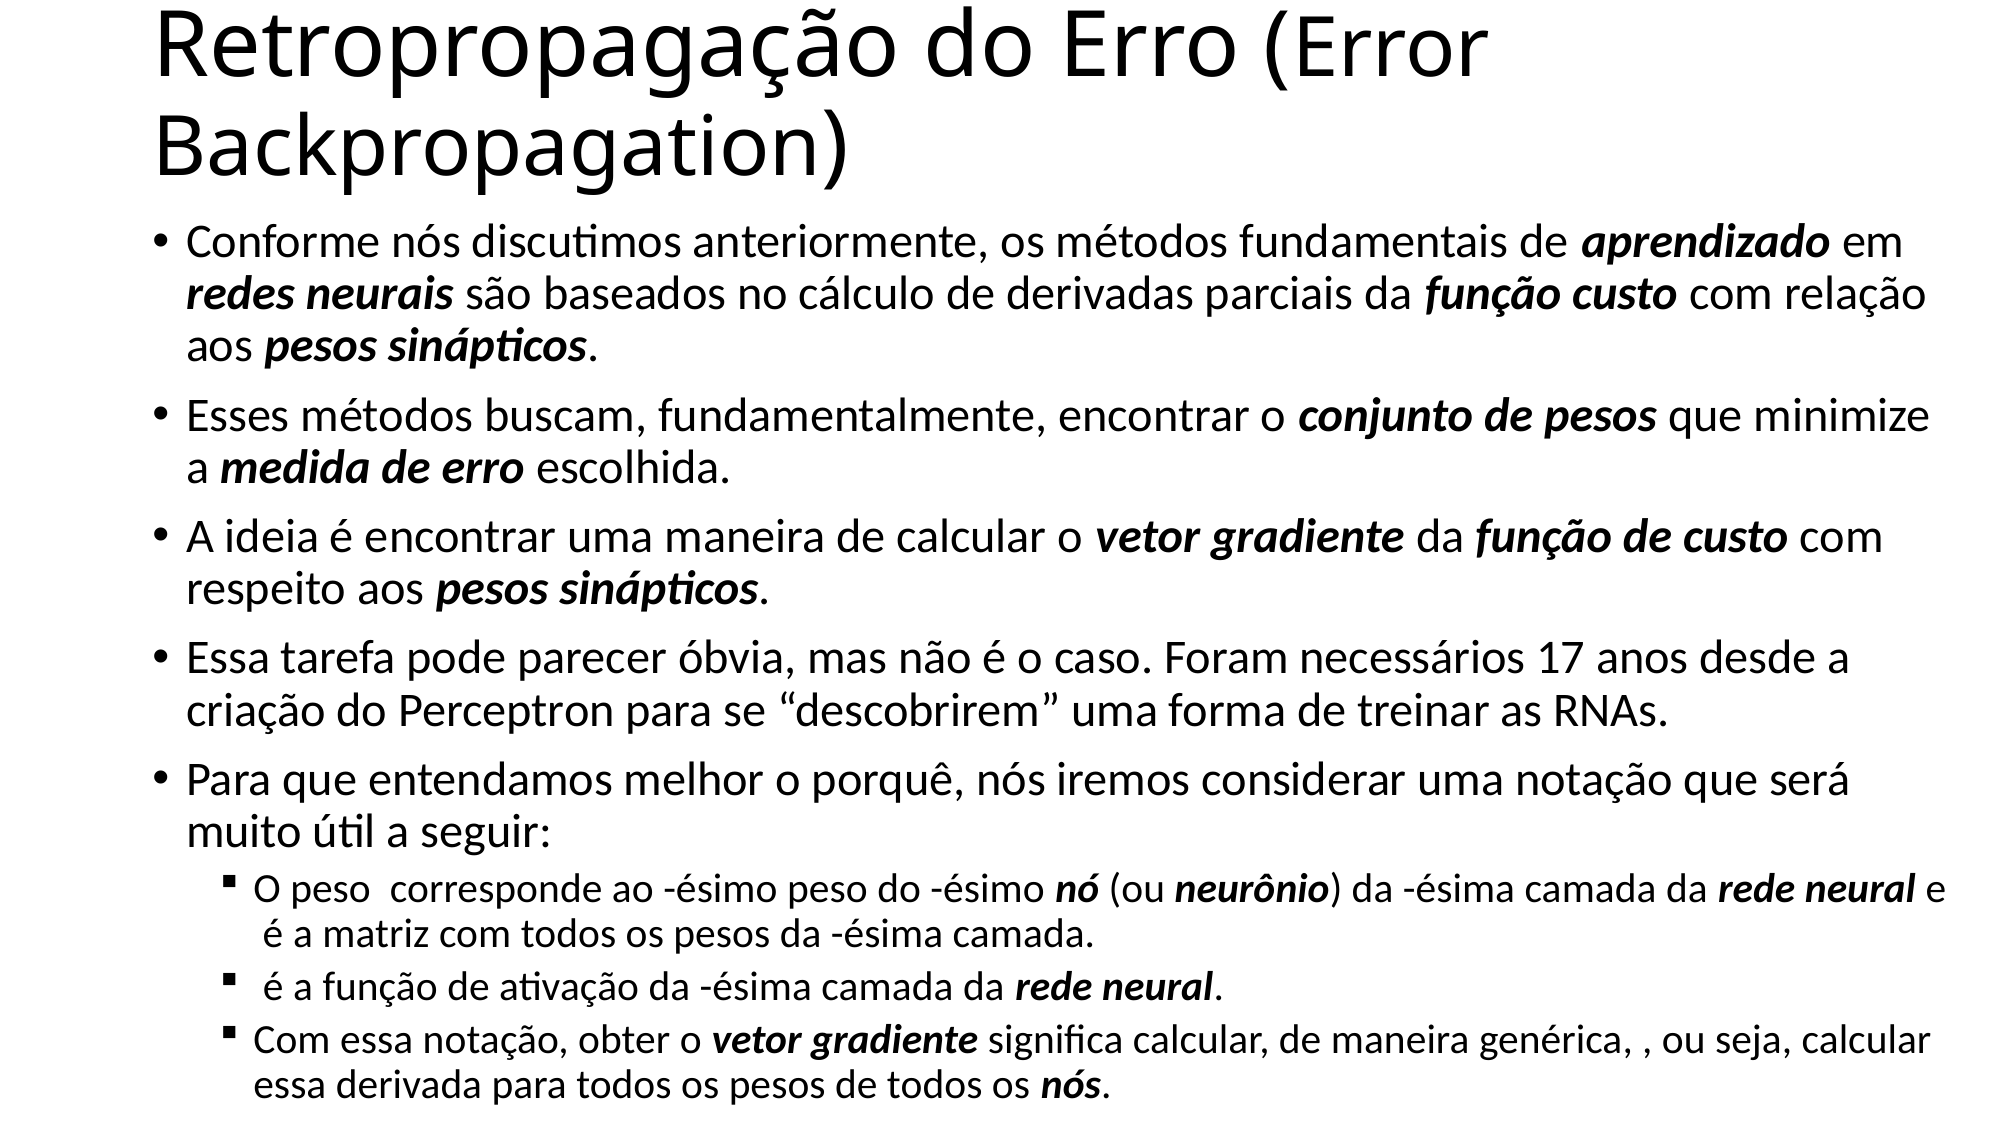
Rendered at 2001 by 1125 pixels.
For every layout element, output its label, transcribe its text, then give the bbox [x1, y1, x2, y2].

title Retropropagação do Erro (Error Backpropagation) [137, 24, 1941, 169]
